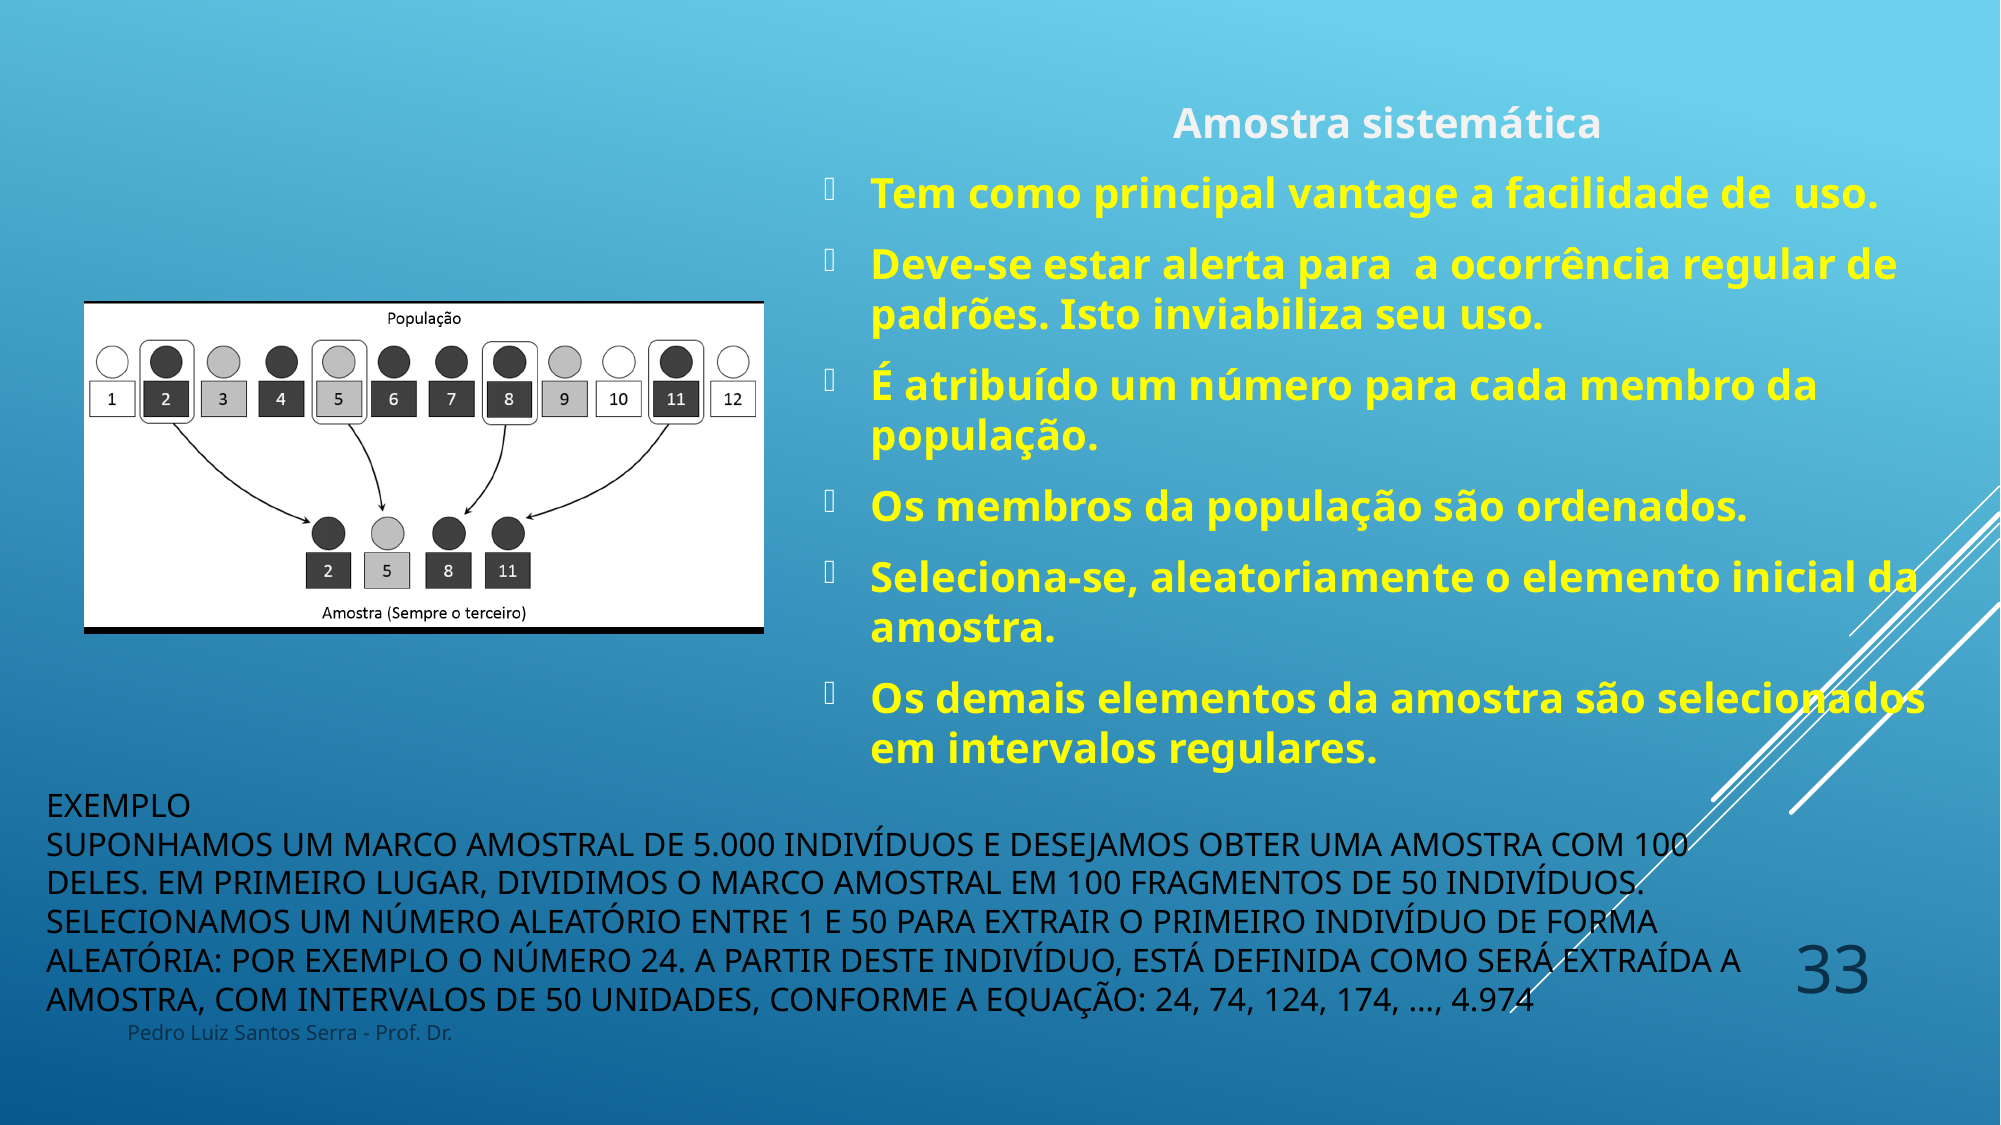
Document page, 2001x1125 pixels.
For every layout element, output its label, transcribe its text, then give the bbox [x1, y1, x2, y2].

slide_number 33 [1700, 915, 1888, 1025]
picture [84, 301, 765, 634]
text_box Amostra sistemática Tem como principal vantage a facilidade de uso. Deve-se estar alerta para a ocorrência regular de padrões. Isto inviabiliza seu uso. É atribuído um número para cada membro da população. Os membros da população são ordenados. Seleciona-se, aleatoriamente o elemento inicial da amostra. Os demais elementos da amostra são selecionados em intervalos regulares. [808, 148, 1968, 720]
footer Pedro Luiz Santos Serra - Prof. Dr. [112, 1012, 1350, 1073]
title Exemplo Suponhamos um marco amostral de 5.000 indivíduos e desejamos obter uma amostra com 100 deles. Em primeiro lugar, dividimos o marco amostral em 100 fragmentos de 50 indivíduos. Selecionamos um número aleatório entre 1 e 50 para extrair o primeiro indivíduo de forma aleatória: por exemplo o número 24. A partir deste indivíduo, está definida como será extraída a amostra, com intervalos de 50 unidades, conforme a equação: 24, 74, 124, 174, …, 4.974 [31, 777, 1786, 1025]
